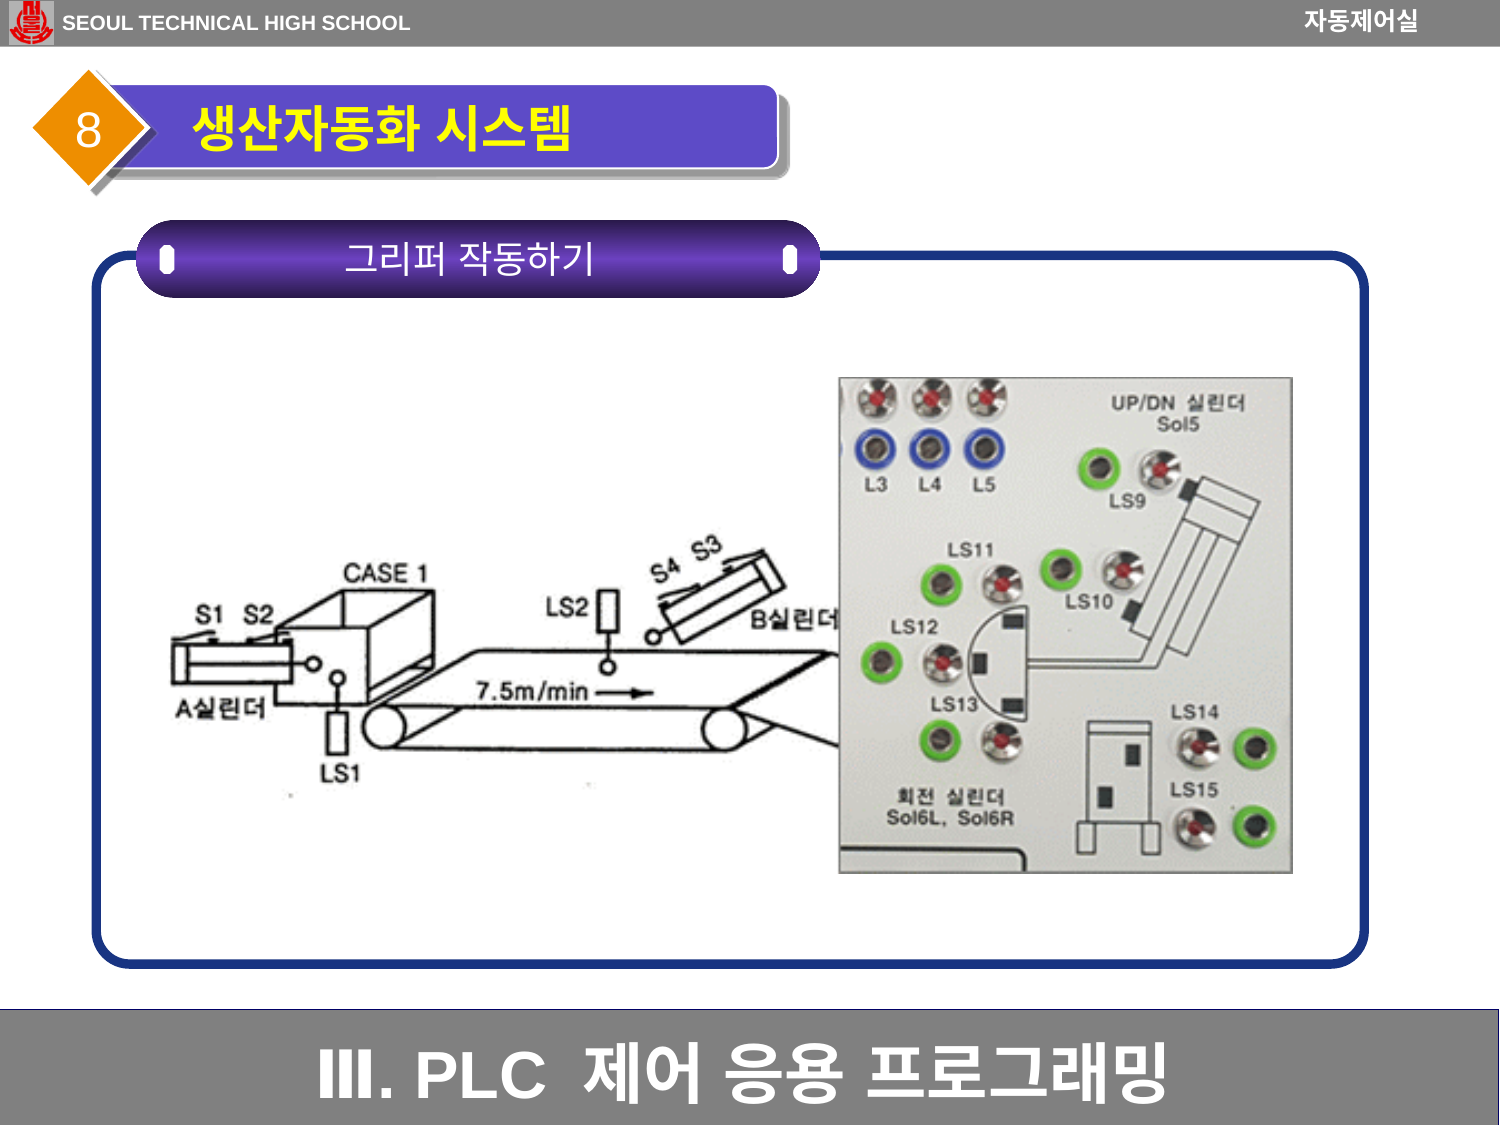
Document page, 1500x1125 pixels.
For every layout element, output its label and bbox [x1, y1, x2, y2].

text_box [96, 255, 1365, 965]
text_box [29, 66, 779, 190]
text_box [135, 219, 822, 299]
picture [167, 377, 1294, 875]
picture [9, 1, 54, 45]
